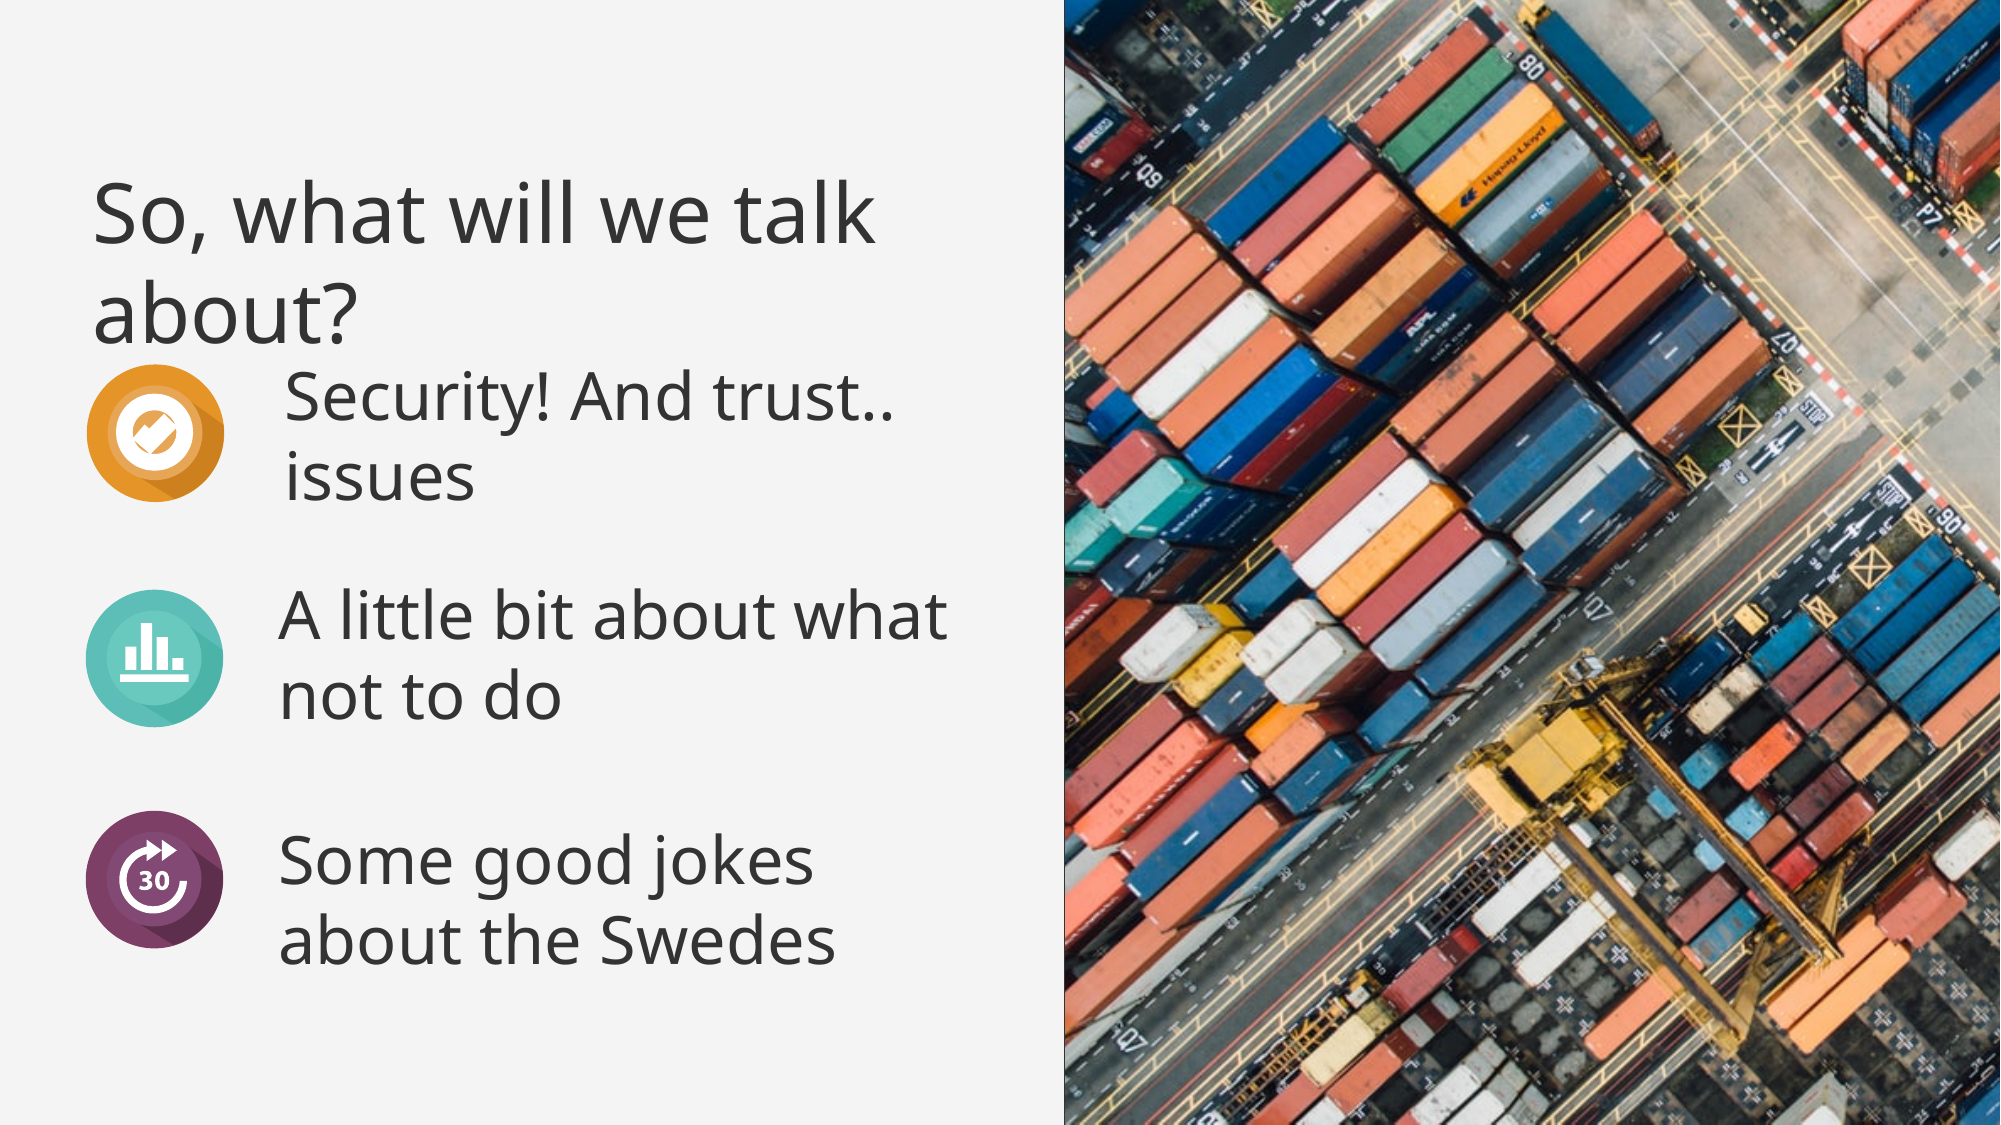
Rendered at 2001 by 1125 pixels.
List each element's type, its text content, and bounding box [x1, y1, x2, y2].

picture [1065, 0, 2000, 1125]
text_box Some good jokes about the Swedes [274, 826, 1000, 969]
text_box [86, 364, 225, 503]
title So, what will we talk about? [78, 153, 1047, 270]
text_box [85, 589, 224, 728]
text_box Security! And trust.. issues [280, 383, 1065, 484]
text_box A little bit about what not to do [274, 602, 1029, 703]
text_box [85, 810, 224, 949]
